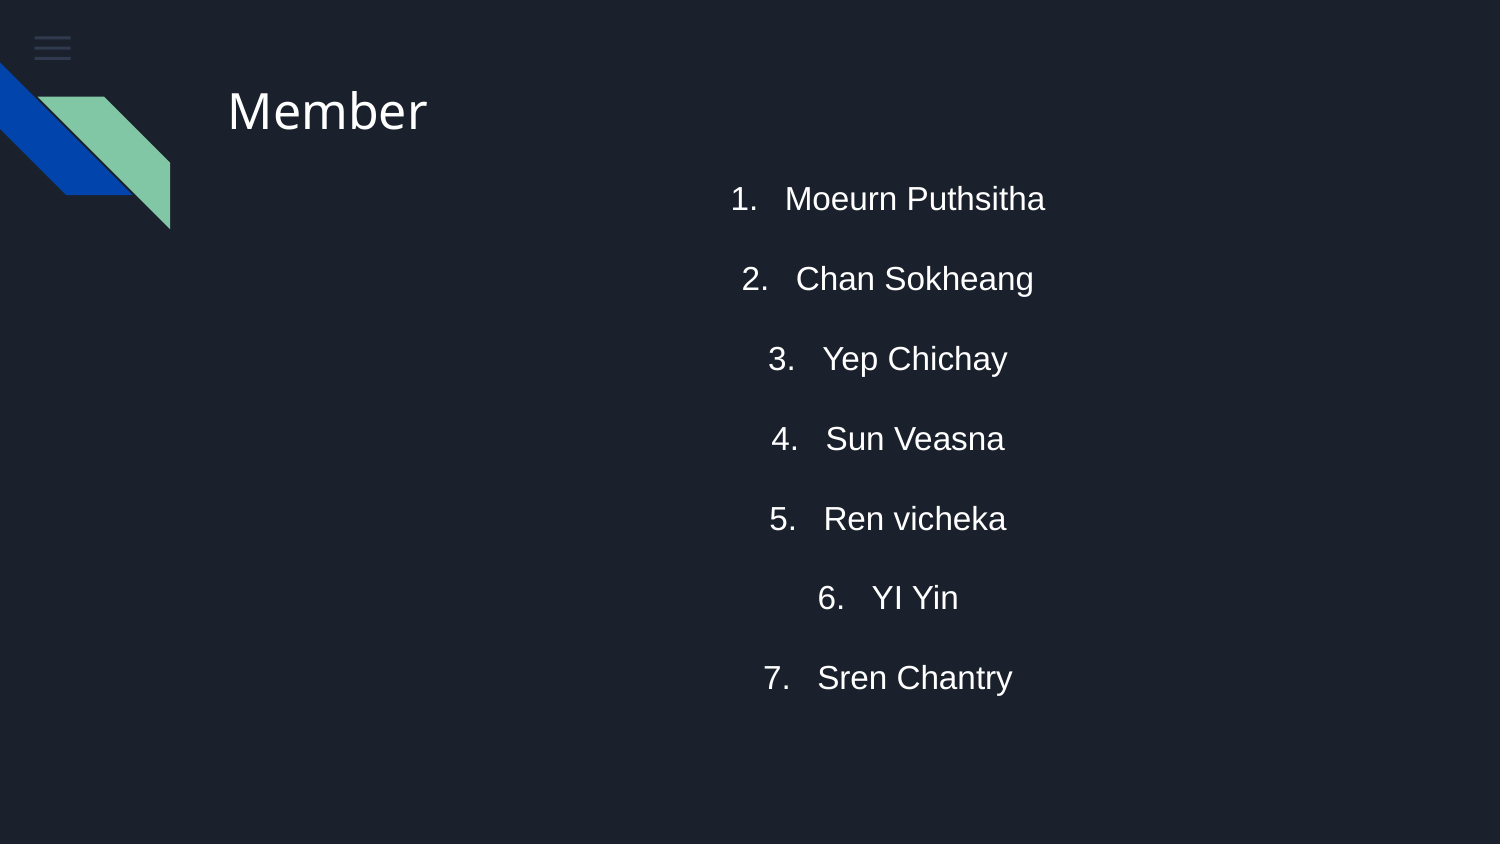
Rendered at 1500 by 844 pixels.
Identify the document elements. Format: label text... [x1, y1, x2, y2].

list Moeurn Puthsitha Chan Sokheang Yep Chichay Sun Veasna Ren vicheka YI Yin Sren Chantry [566, 122, 1190, 731]
title Member [212, 64, 1368, 215]
